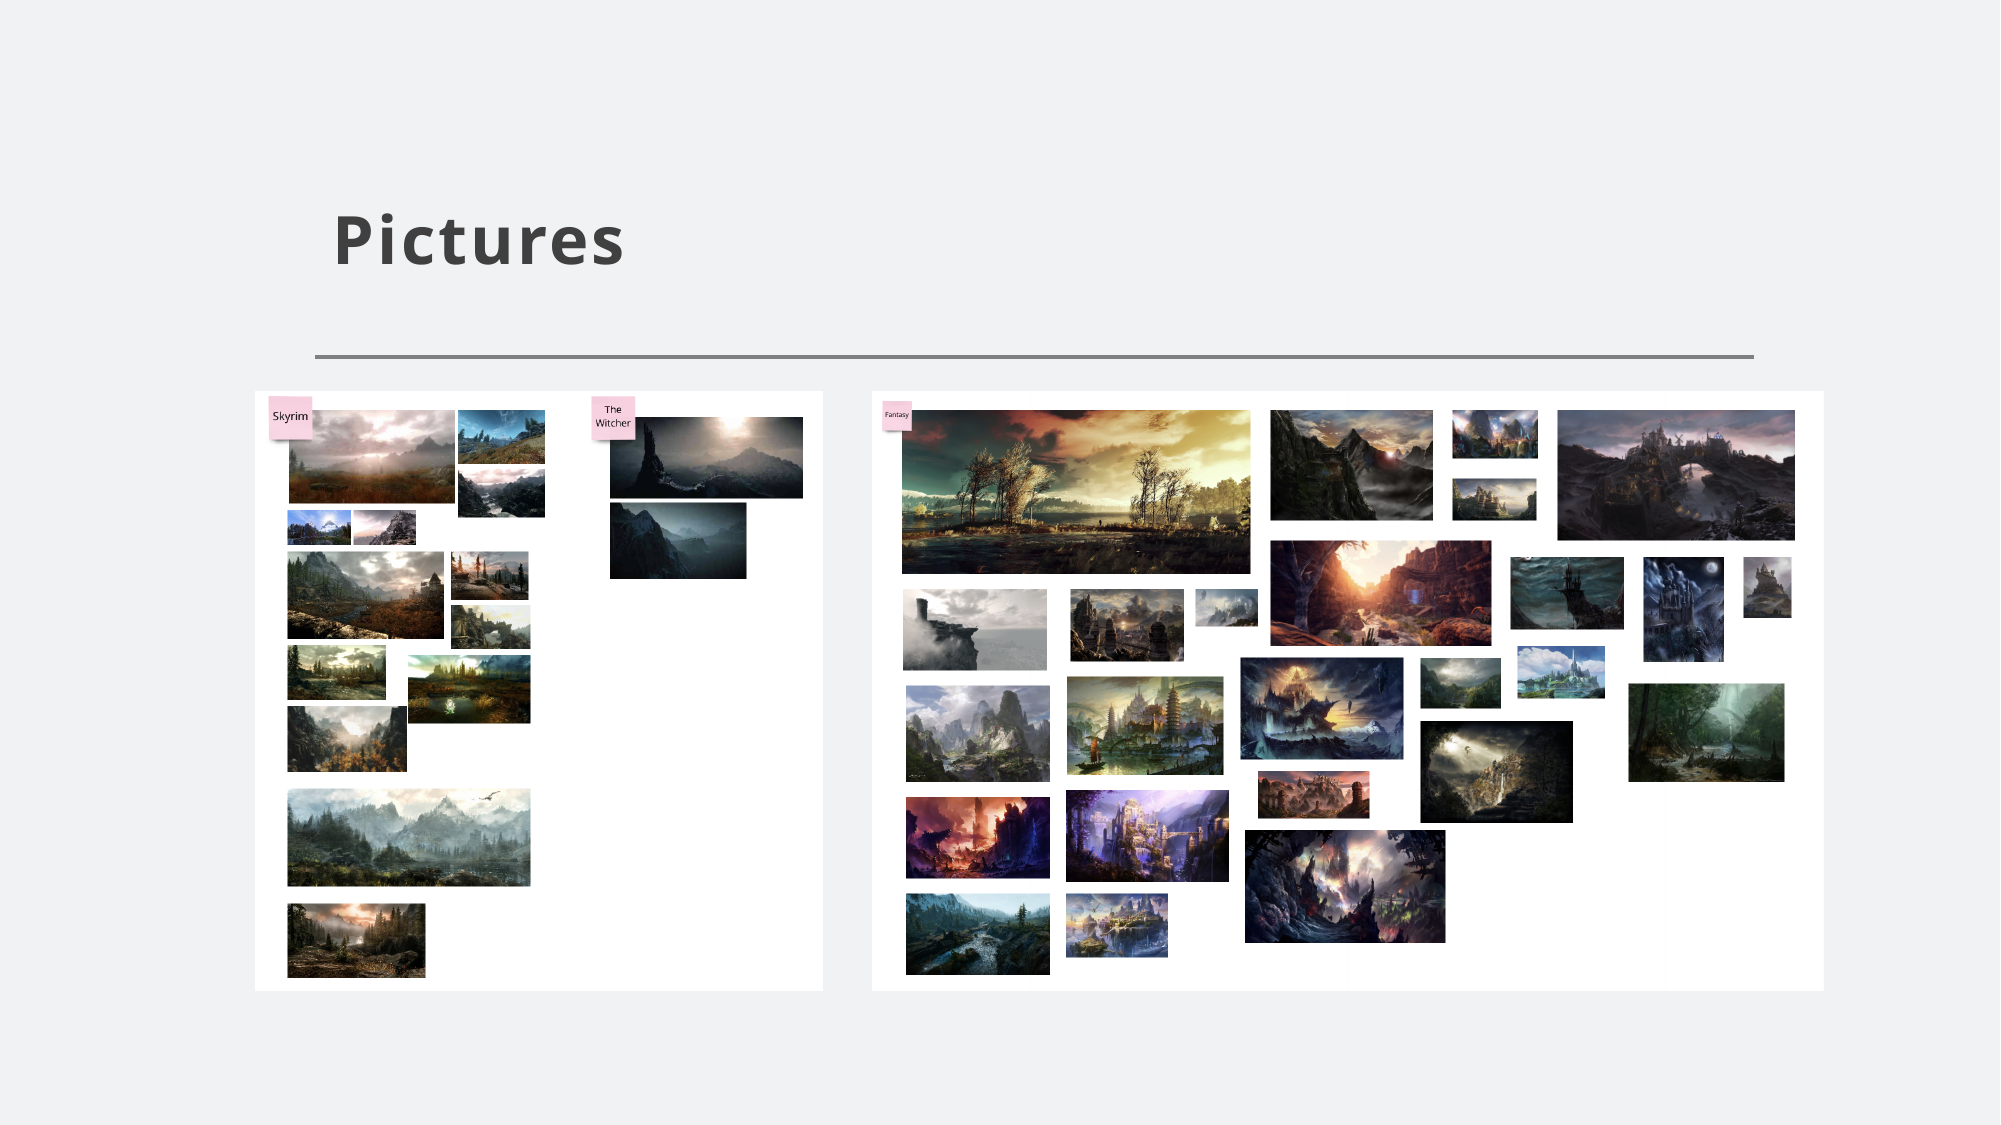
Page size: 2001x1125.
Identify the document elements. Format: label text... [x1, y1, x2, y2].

title Pictures [315, 72, 1754, 294]
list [255, 390, 823, 991]
picture [872, 391, 1825, 991]
